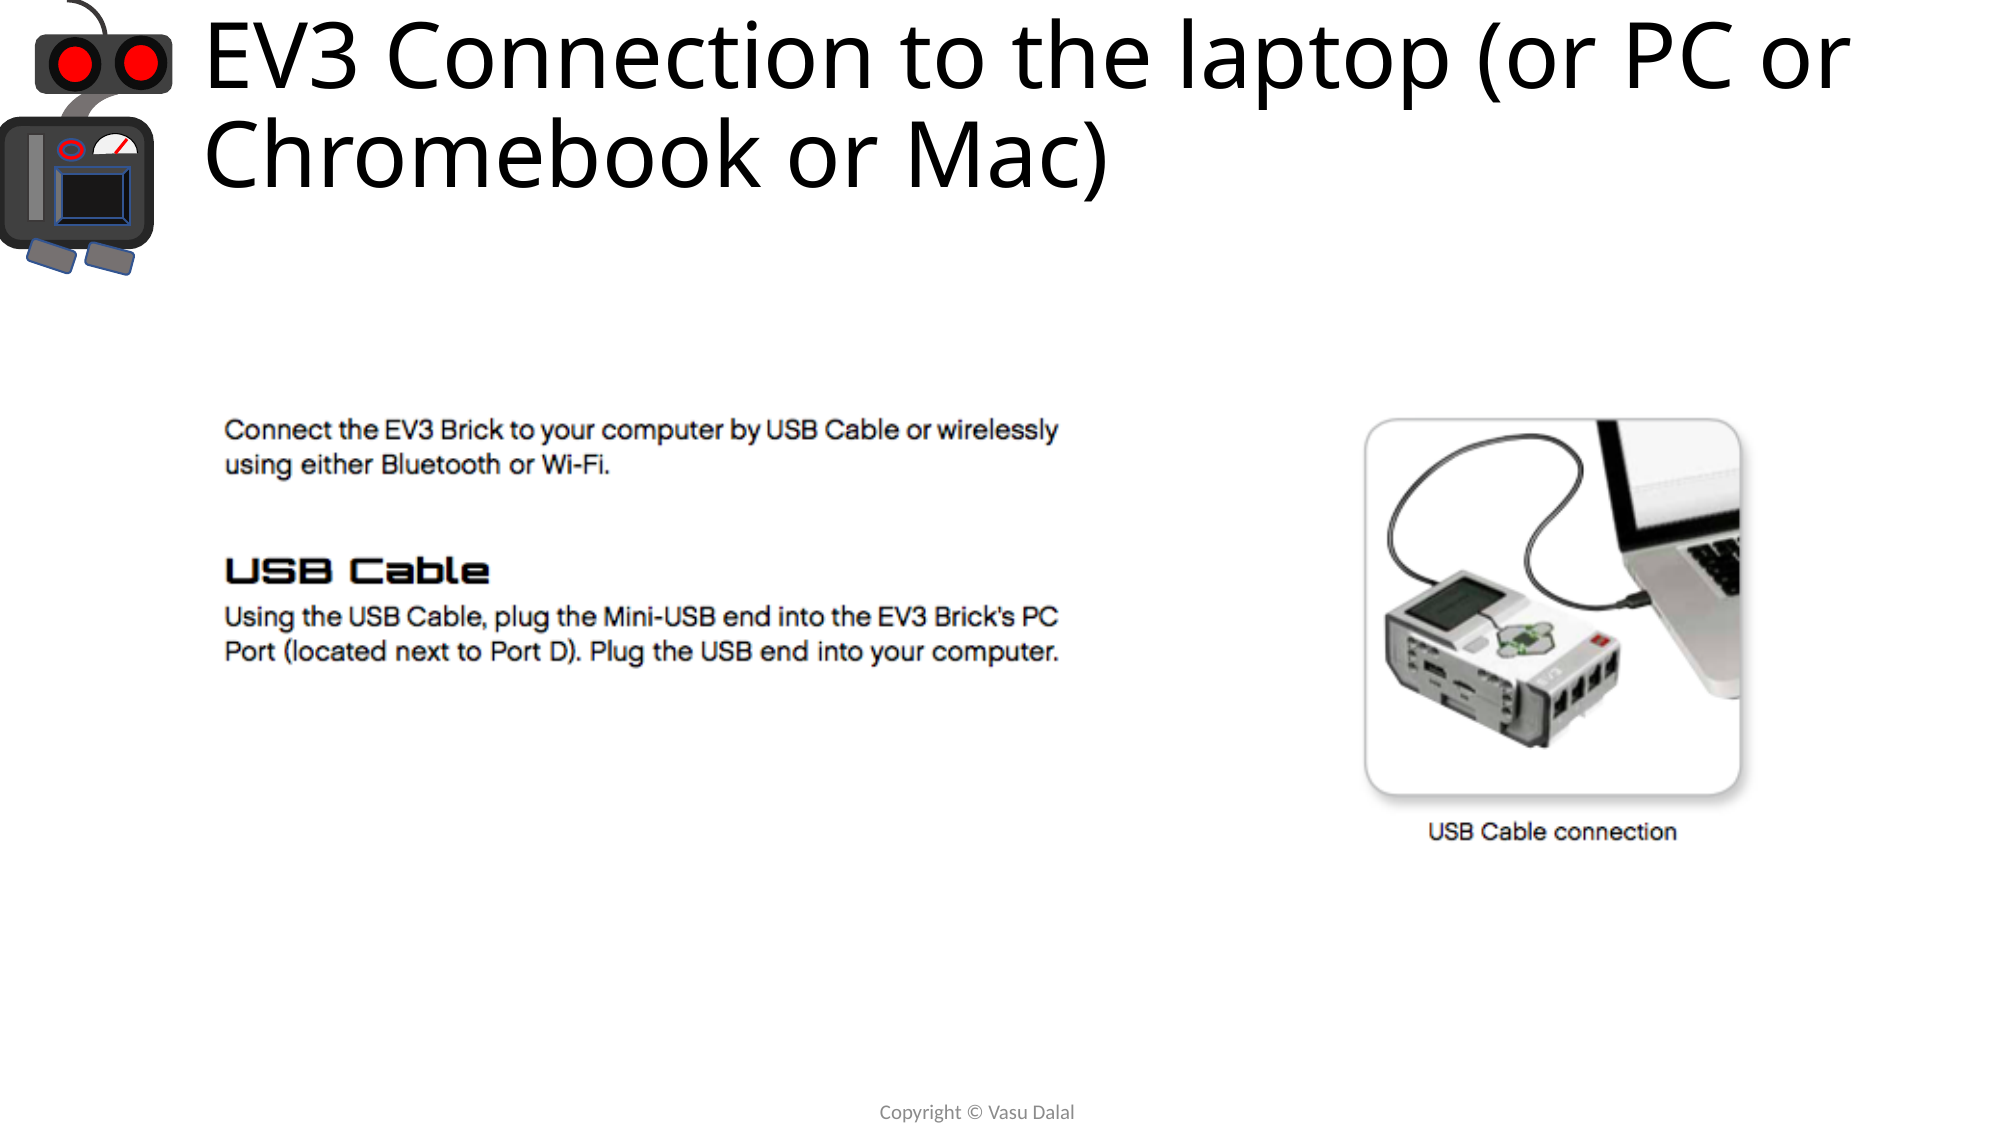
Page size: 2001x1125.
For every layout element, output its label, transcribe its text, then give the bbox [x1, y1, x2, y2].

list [137, 353, 1863, 960]
title EV3 Connection to the laptop (or PC or Chromebook or Mac) [187, 0, 1913, 218]
footer Copyright © Vasu Dalal [676, 1096, 1279, 1125]
